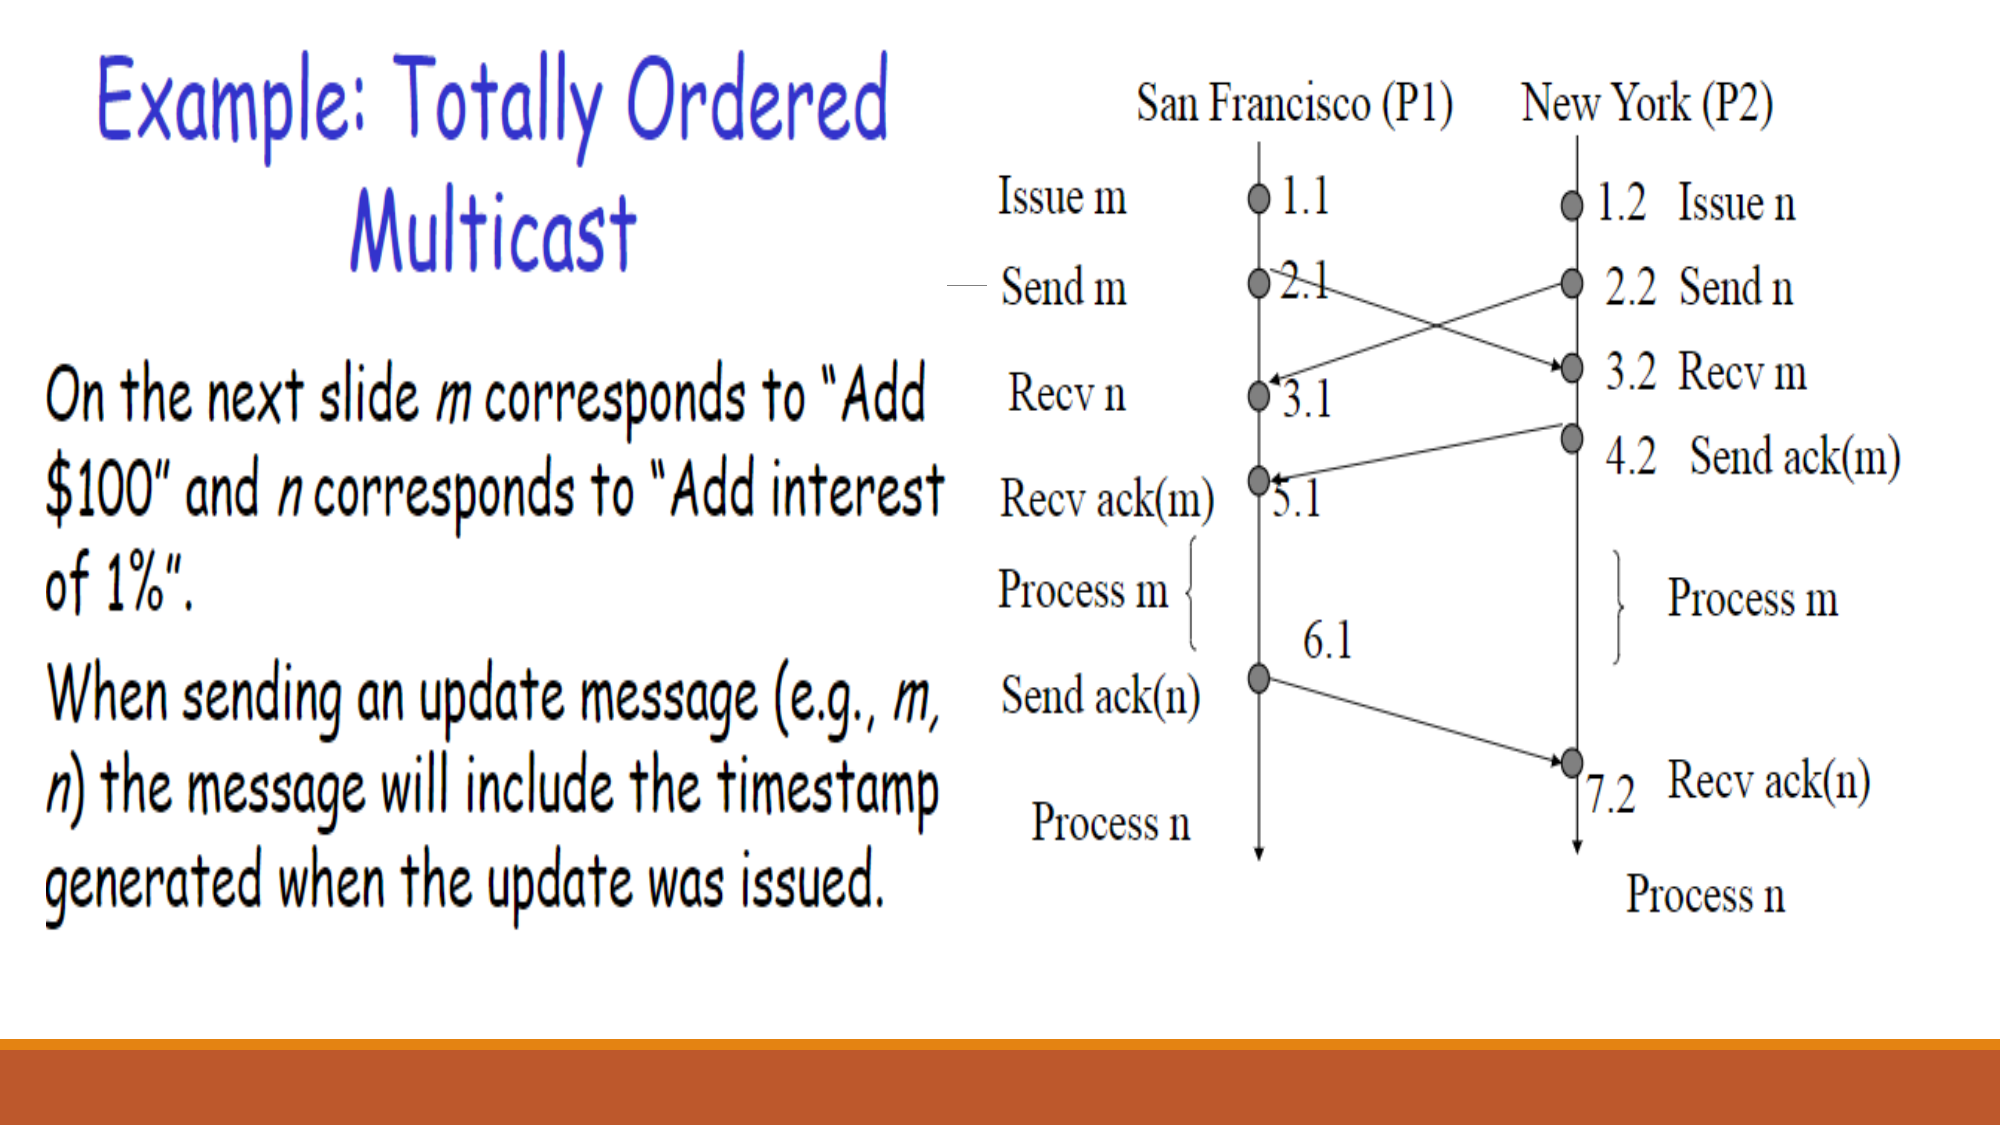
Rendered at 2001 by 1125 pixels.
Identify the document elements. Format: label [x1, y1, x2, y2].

picture [45, 46, 947, 960]
list [987, 66, 1913, 941]
